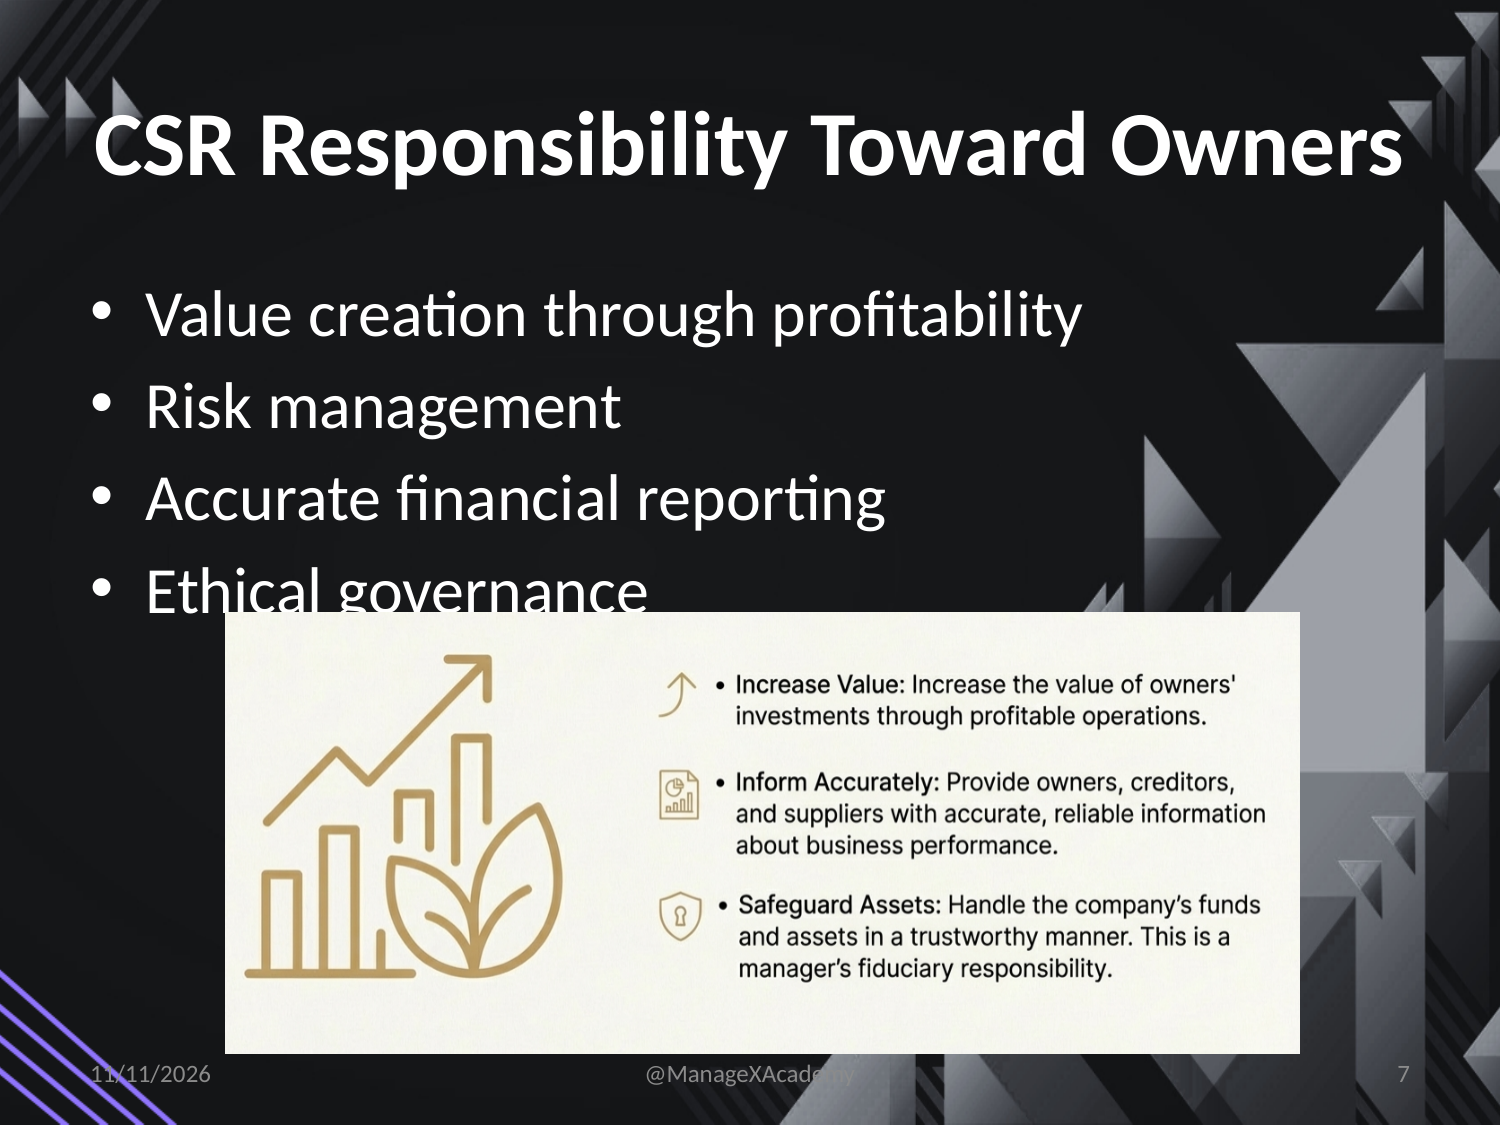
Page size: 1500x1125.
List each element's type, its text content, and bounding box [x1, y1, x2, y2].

footer @ManageXAcademy [512, 1063, 988, 1103]
title CSR Responsibility Toward Owners [75, 45, 1425, 233]
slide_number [75, 1042, 425, 1103]
slide_number 7 [1074, 1042, 1425, 1103]
picture [0, 0, 1500, 1125]
list Value creation through profitability Risk management Accurate financial reporting Ethical governance [75, 262, 1425, 638]
